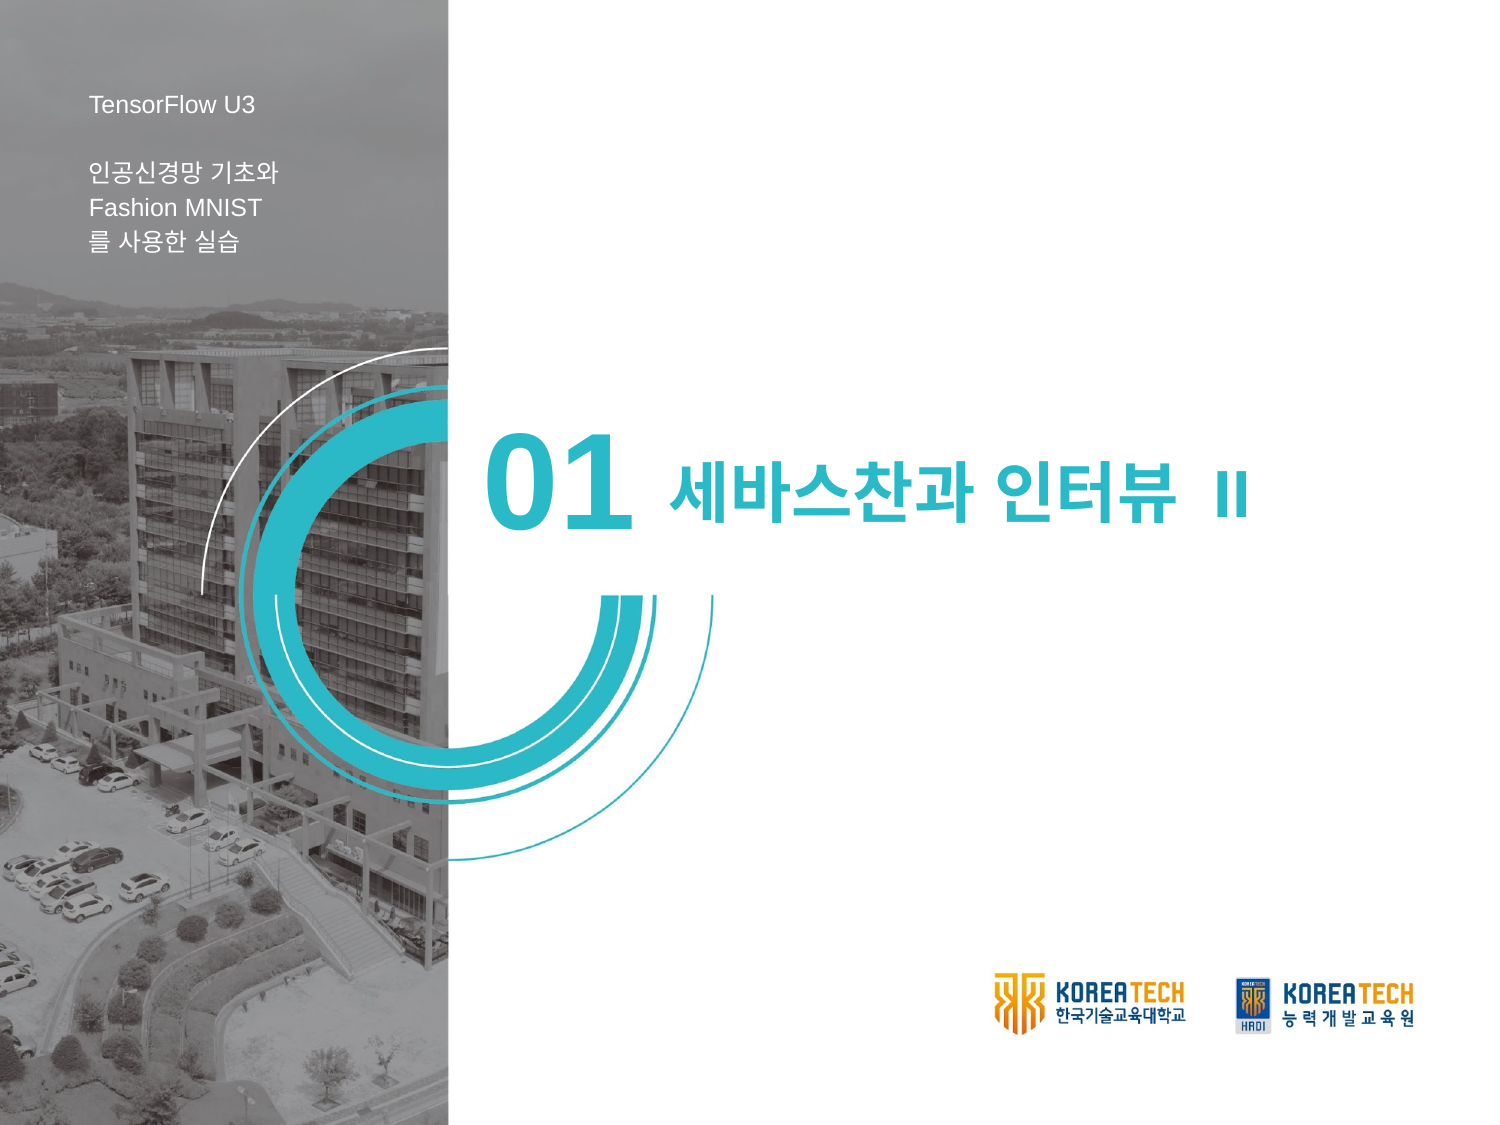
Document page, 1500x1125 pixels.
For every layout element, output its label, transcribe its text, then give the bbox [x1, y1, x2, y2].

text_box TensorFlow U3 인공신경망 기초와 Fashion MNIST를 사용한 실습 [74, 76, 306, 293]
picture [0, 0, 1500, 1125]
text_box 세바스찬과 인터뷰 II [667, 443, 1356, 540]
text_box 01 [467, 384, 667, 567]
